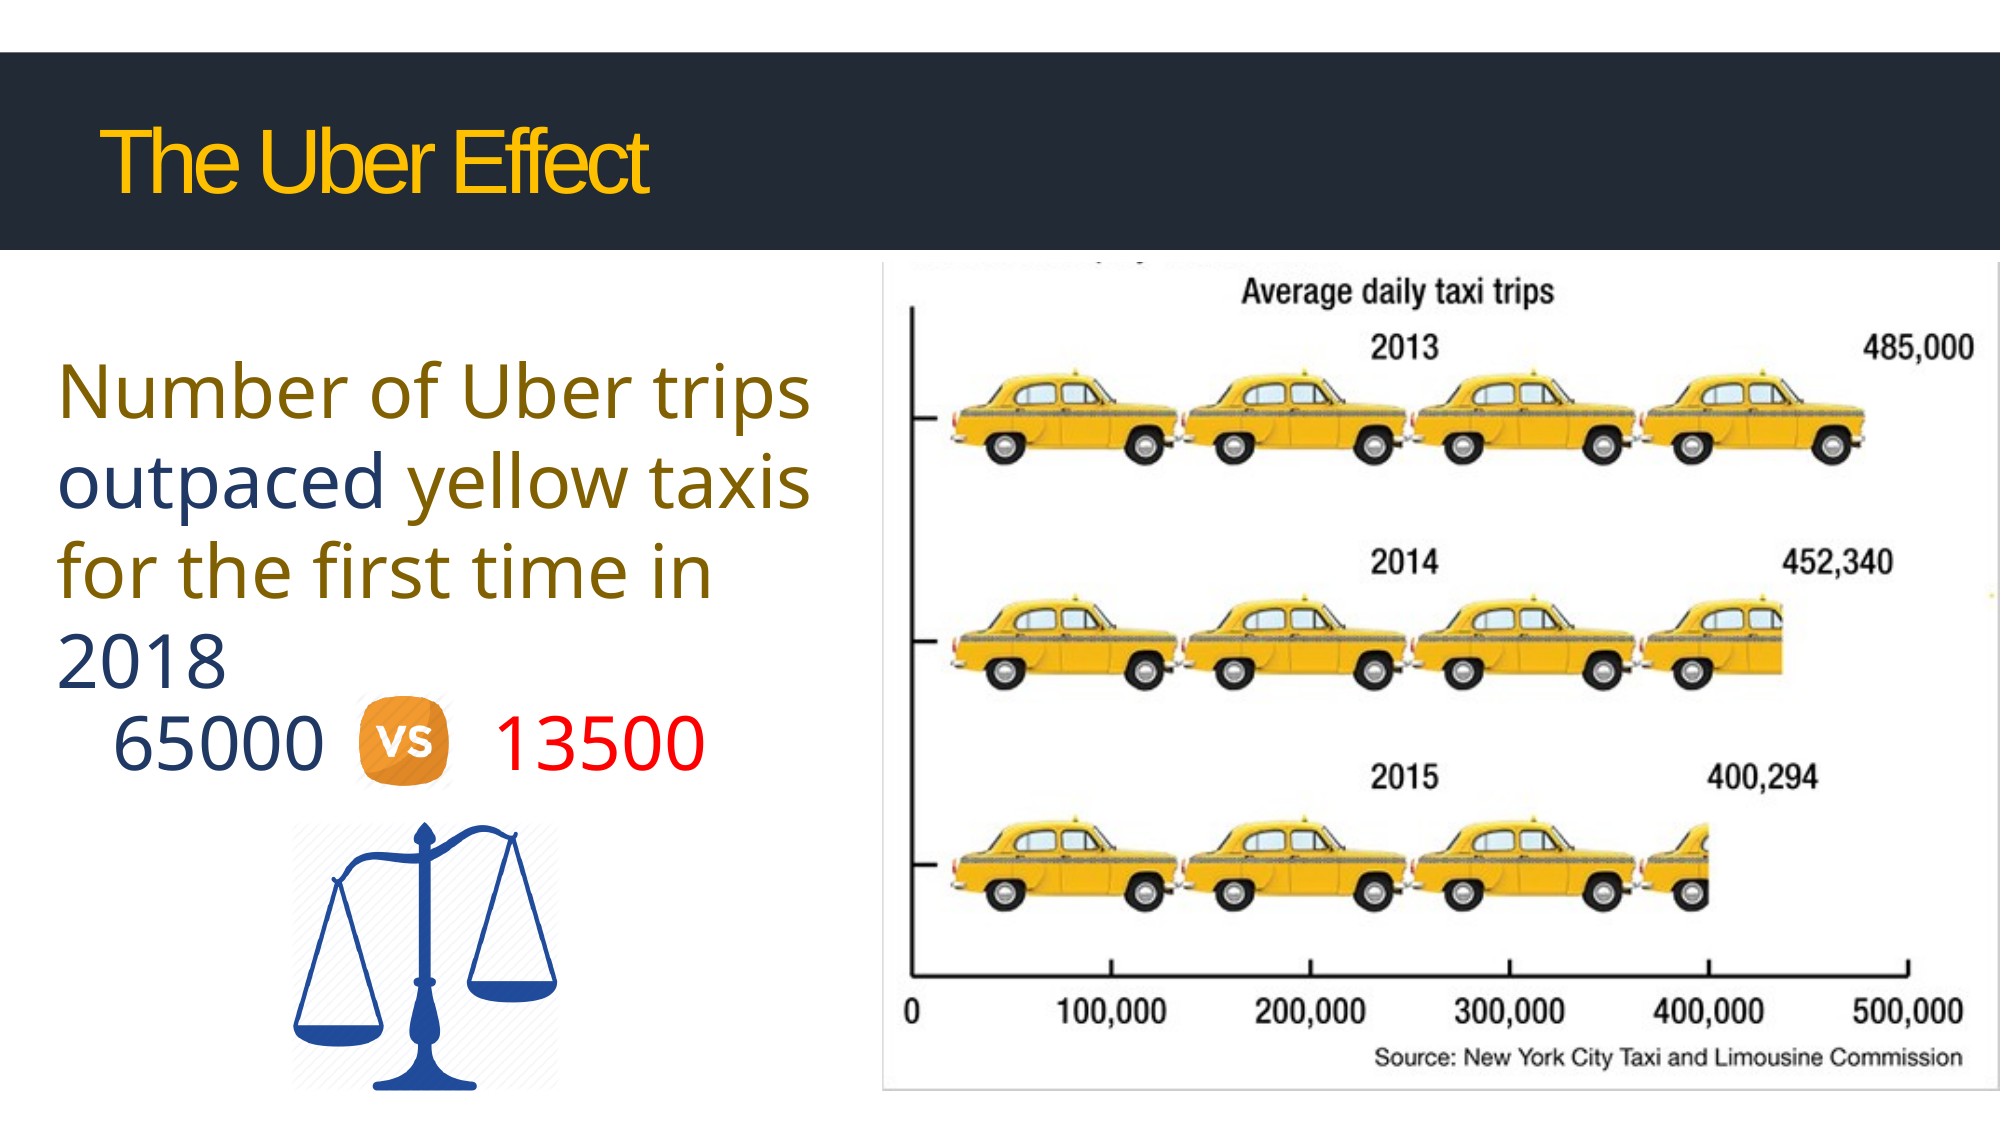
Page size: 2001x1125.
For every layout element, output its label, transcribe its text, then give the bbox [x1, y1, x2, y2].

text_box Number of Uber trips outpaced yellow taxis for the first time in 2018 [41, 336, 882, 712]
text_box 65000 [97, 687, 342, 793]
picture [353, 690, 454, 791]
picture [882, 262, 2000, 1091]
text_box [0, 52, 2000, 251]
picture [290, 821, 560, 1091]
text_box 13500 [478, 687, 723, 793]
